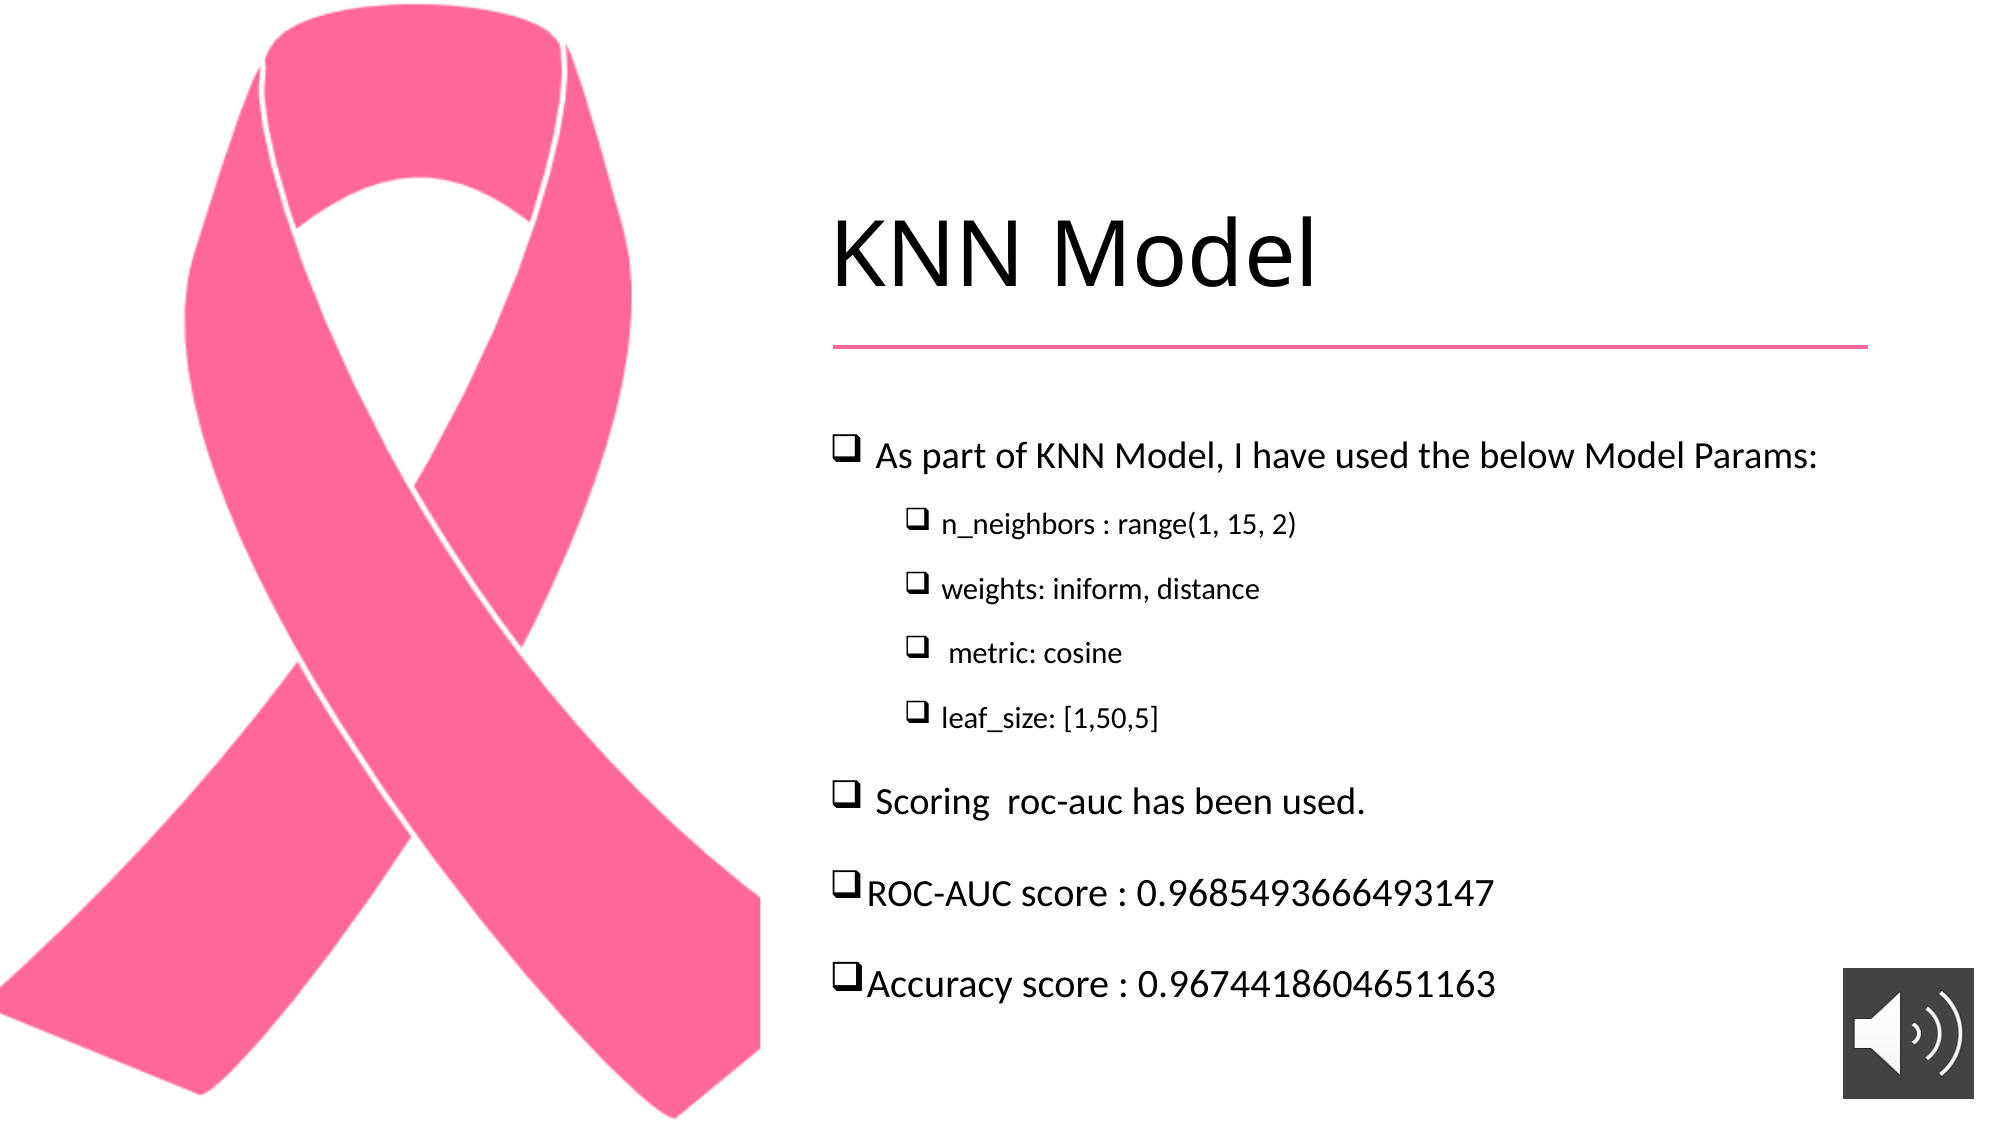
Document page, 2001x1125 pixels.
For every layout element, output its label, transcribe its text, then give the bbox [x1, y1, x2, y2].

list As part of KNN Model, I have used the below Model Params: n_neighbors : range(1, 15, 2) weights: iniform, distance metric: cosine leaf_size: [1,50,5] Scoring roc-auc has been used. ROC-AUC score : 0.9685493666493147 Accuracy score : 0.9674418604651163 [814, 399, 1895, 1021]
title KNN Model [814, 103, 1895, 315]
picture [1841, 966, 1975, 1100]
picture [0, 0, 761, 1125]
